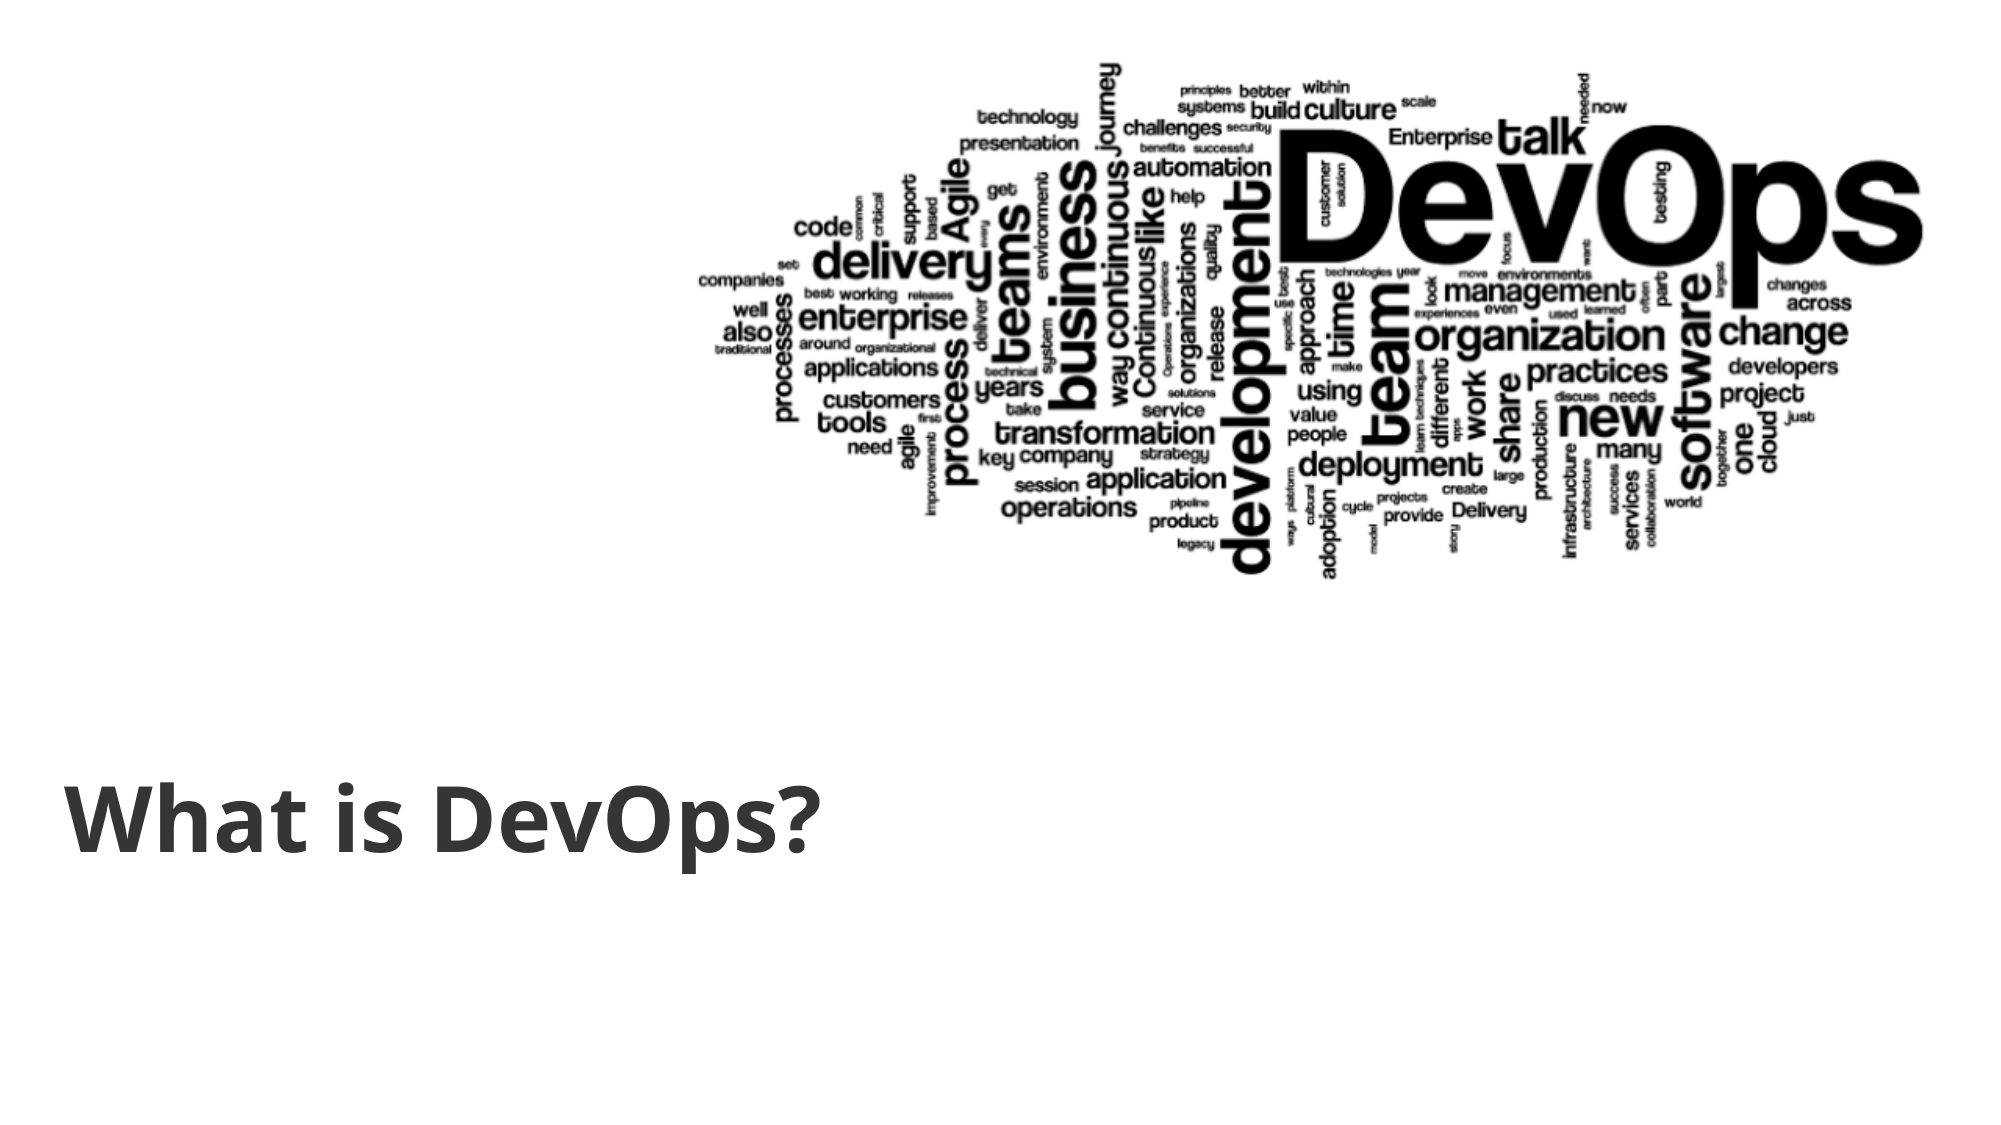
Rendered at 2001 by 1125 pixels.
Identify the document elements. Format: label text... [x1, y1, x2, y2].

text_box What is DevOps? [49, 753, 838, 879]
picture [687, 0, 1938, 617]
